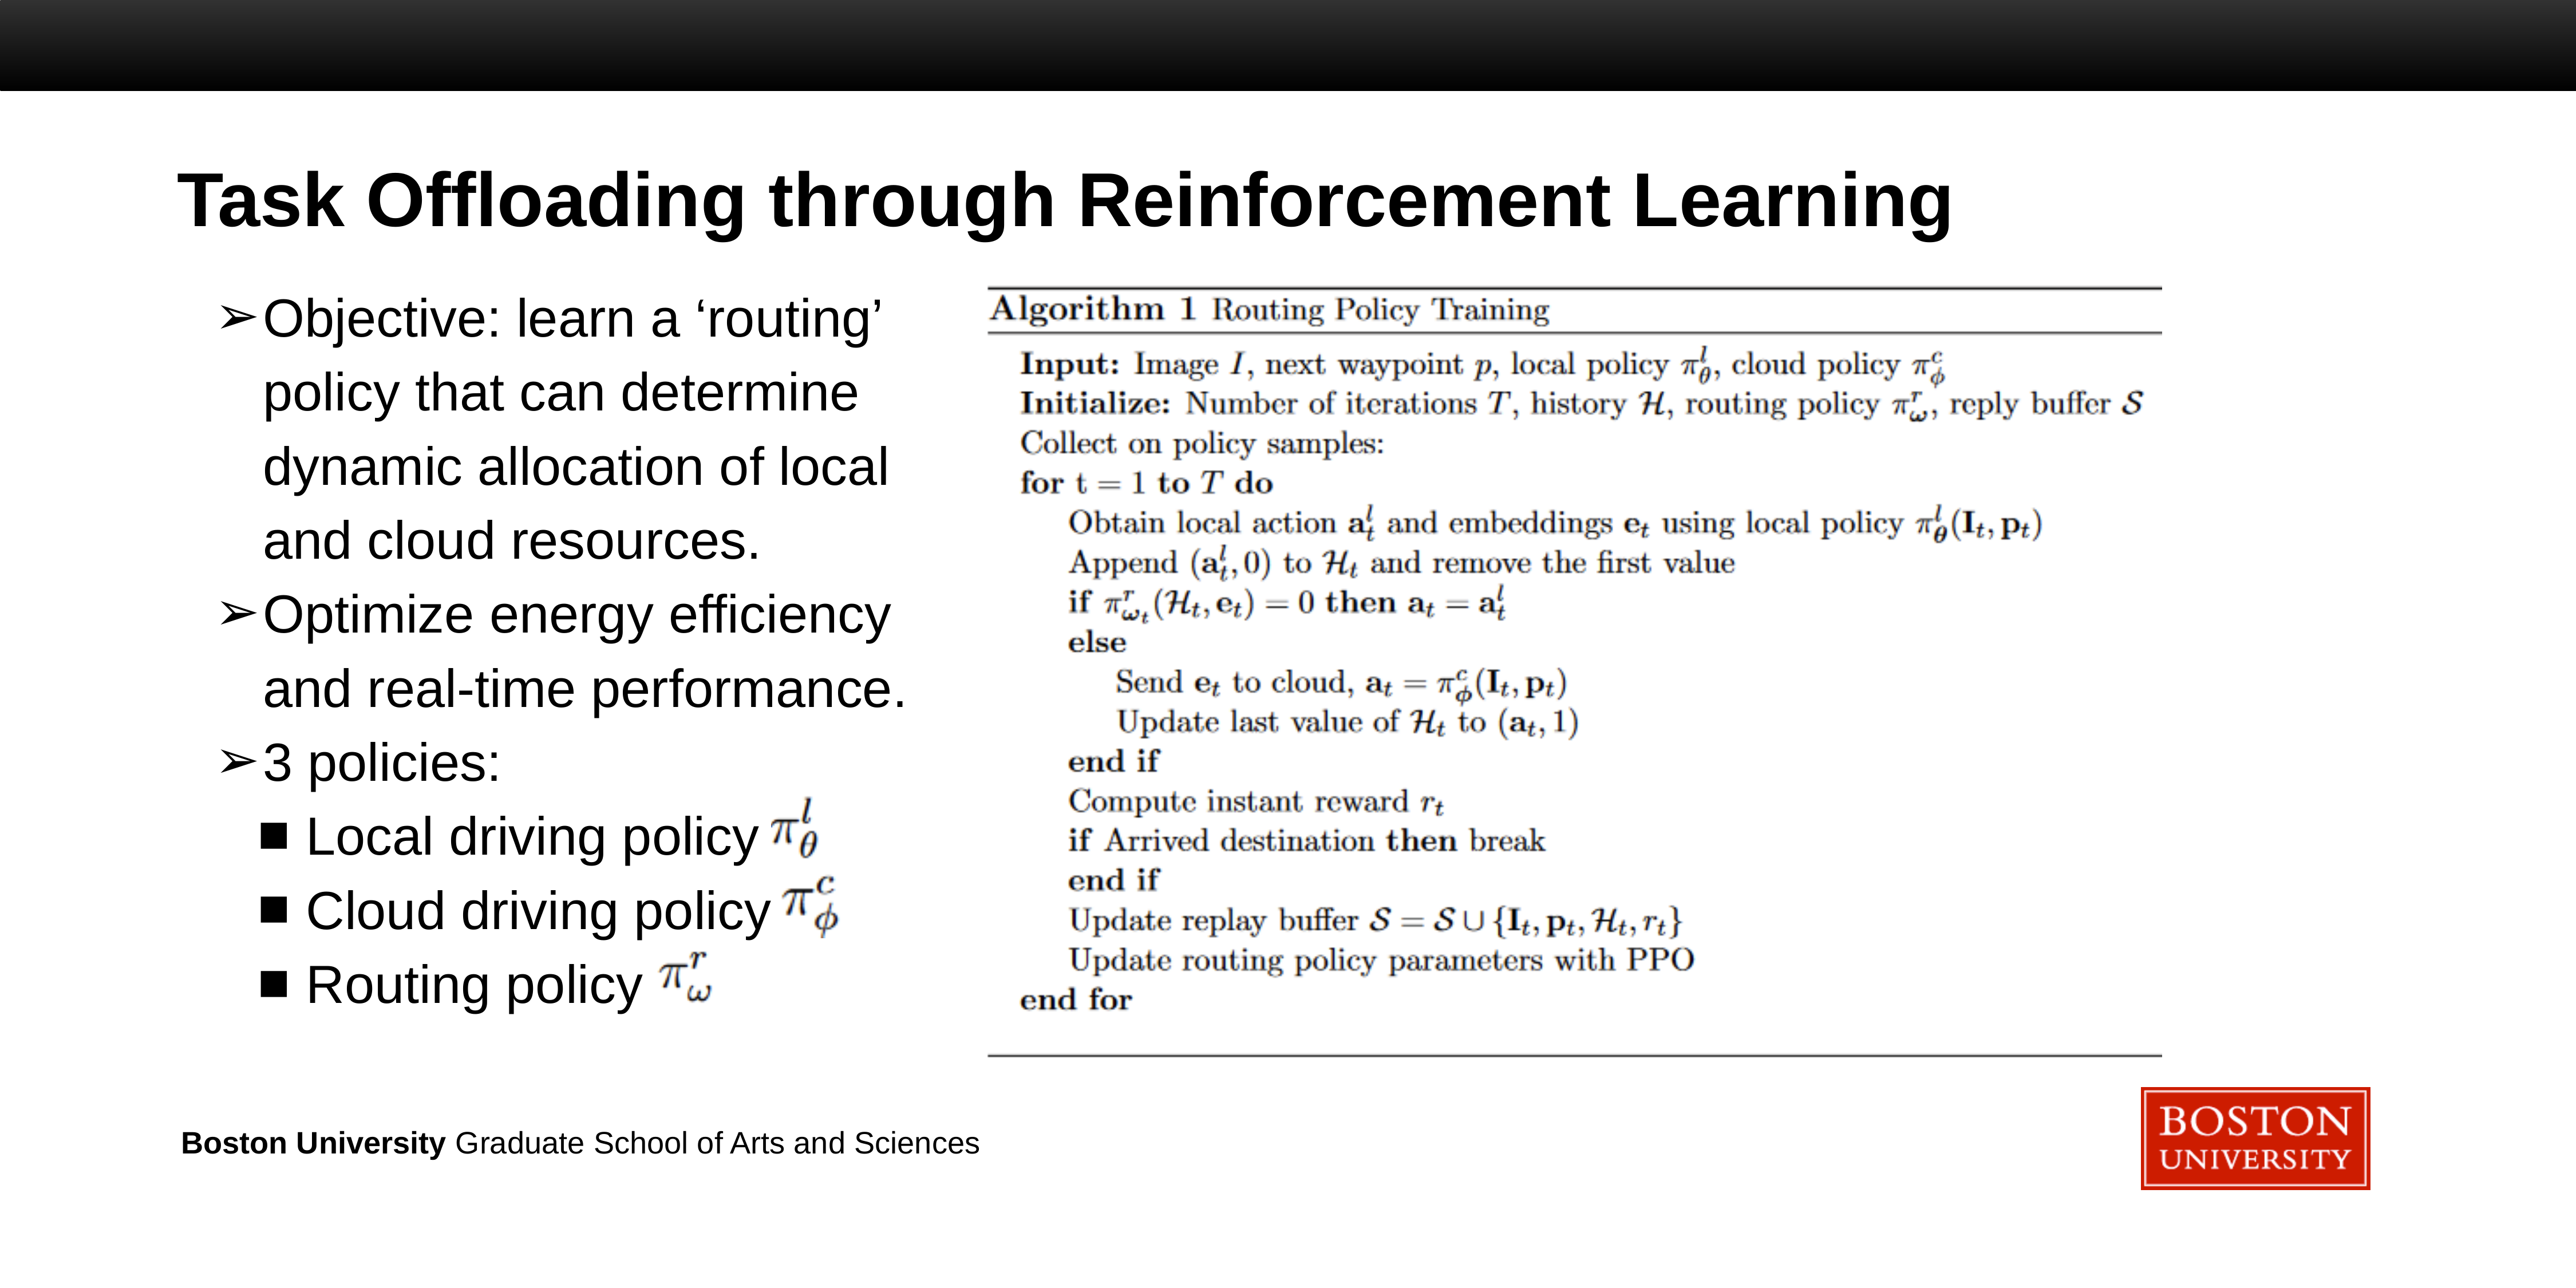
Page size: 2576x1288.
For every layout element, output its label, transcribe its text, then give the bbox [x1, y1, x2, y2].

subtitle Objective: learn a ‘routing’ policy that can determine dynamic allocation of local and cloud resources. Optimize energy efficiency and real-time performance. 3 policies: Local driving policy Cloud driving policy Routing policy [177, 270, 939, 1018]
picture [771, 788, 823, 870]
picture [970, 274, 2162, 1074]
picture [2141, 1087, 2370, 1190]
picture [781, 871, 848, 938]
picture [649, 938, 717, 1022]
title Task Offloading through Reinforcement Learning [177, 90, 2399, 302]
